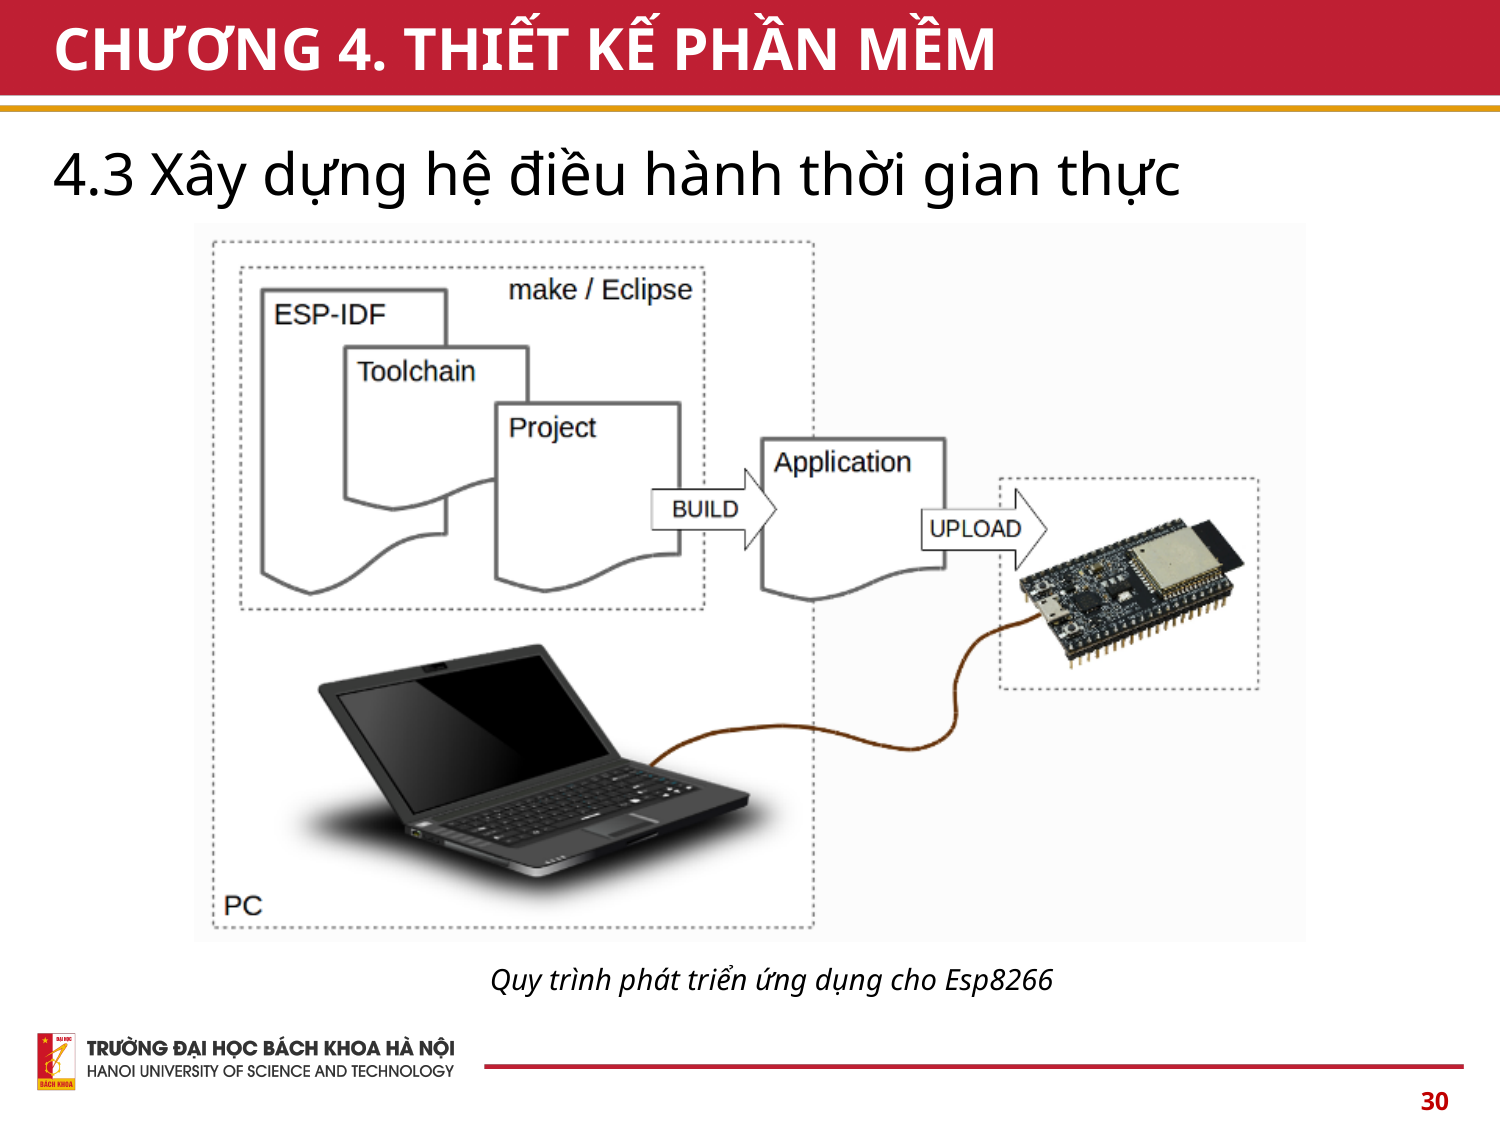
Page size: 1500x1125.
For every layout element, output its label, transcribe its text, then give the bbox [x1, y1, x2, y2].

text_box Quy trình phát triển ứng dụng cho Esp8266 [475, 954, 1077, 1004]
slide_number 30 [1126, 1078, 1464, 1125]
title CHƯƠNG 4. THIẾT KẾ PHẦN MỀM [38, 12, 1462, 87]
list 4.3 Xây dựng hệ điều hành thời gian thực [38, 138, 1462, 1008]
picture [0, 0, 1500, 1125]
